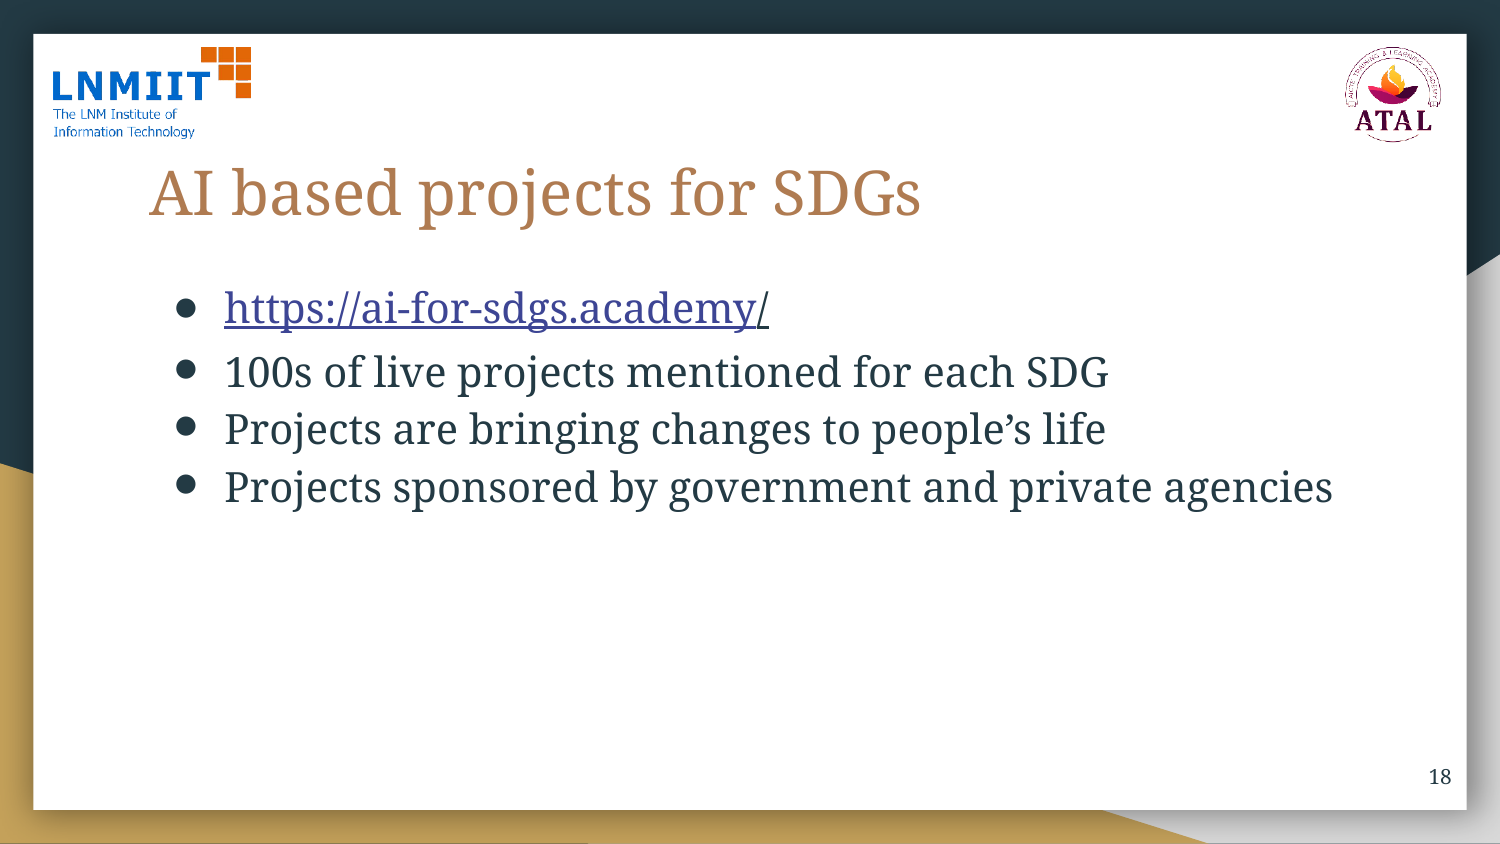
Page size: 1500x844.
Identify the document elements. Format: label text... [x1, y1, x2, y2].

picture [1332, 43, 1447, 143]
slide_number 18 [1376, 745, 1467, 810]
picture [53, 47, 251, 139]
list https://ai-for-sdgs.academy/ 100s of live projects mentioned for each SDG Projects are bringing changes to people’s life Projects sponsored by government and private agencies [134, 257, 1366, 729]
title AI based projects for SDGs [134, 138, 1366, 243]
